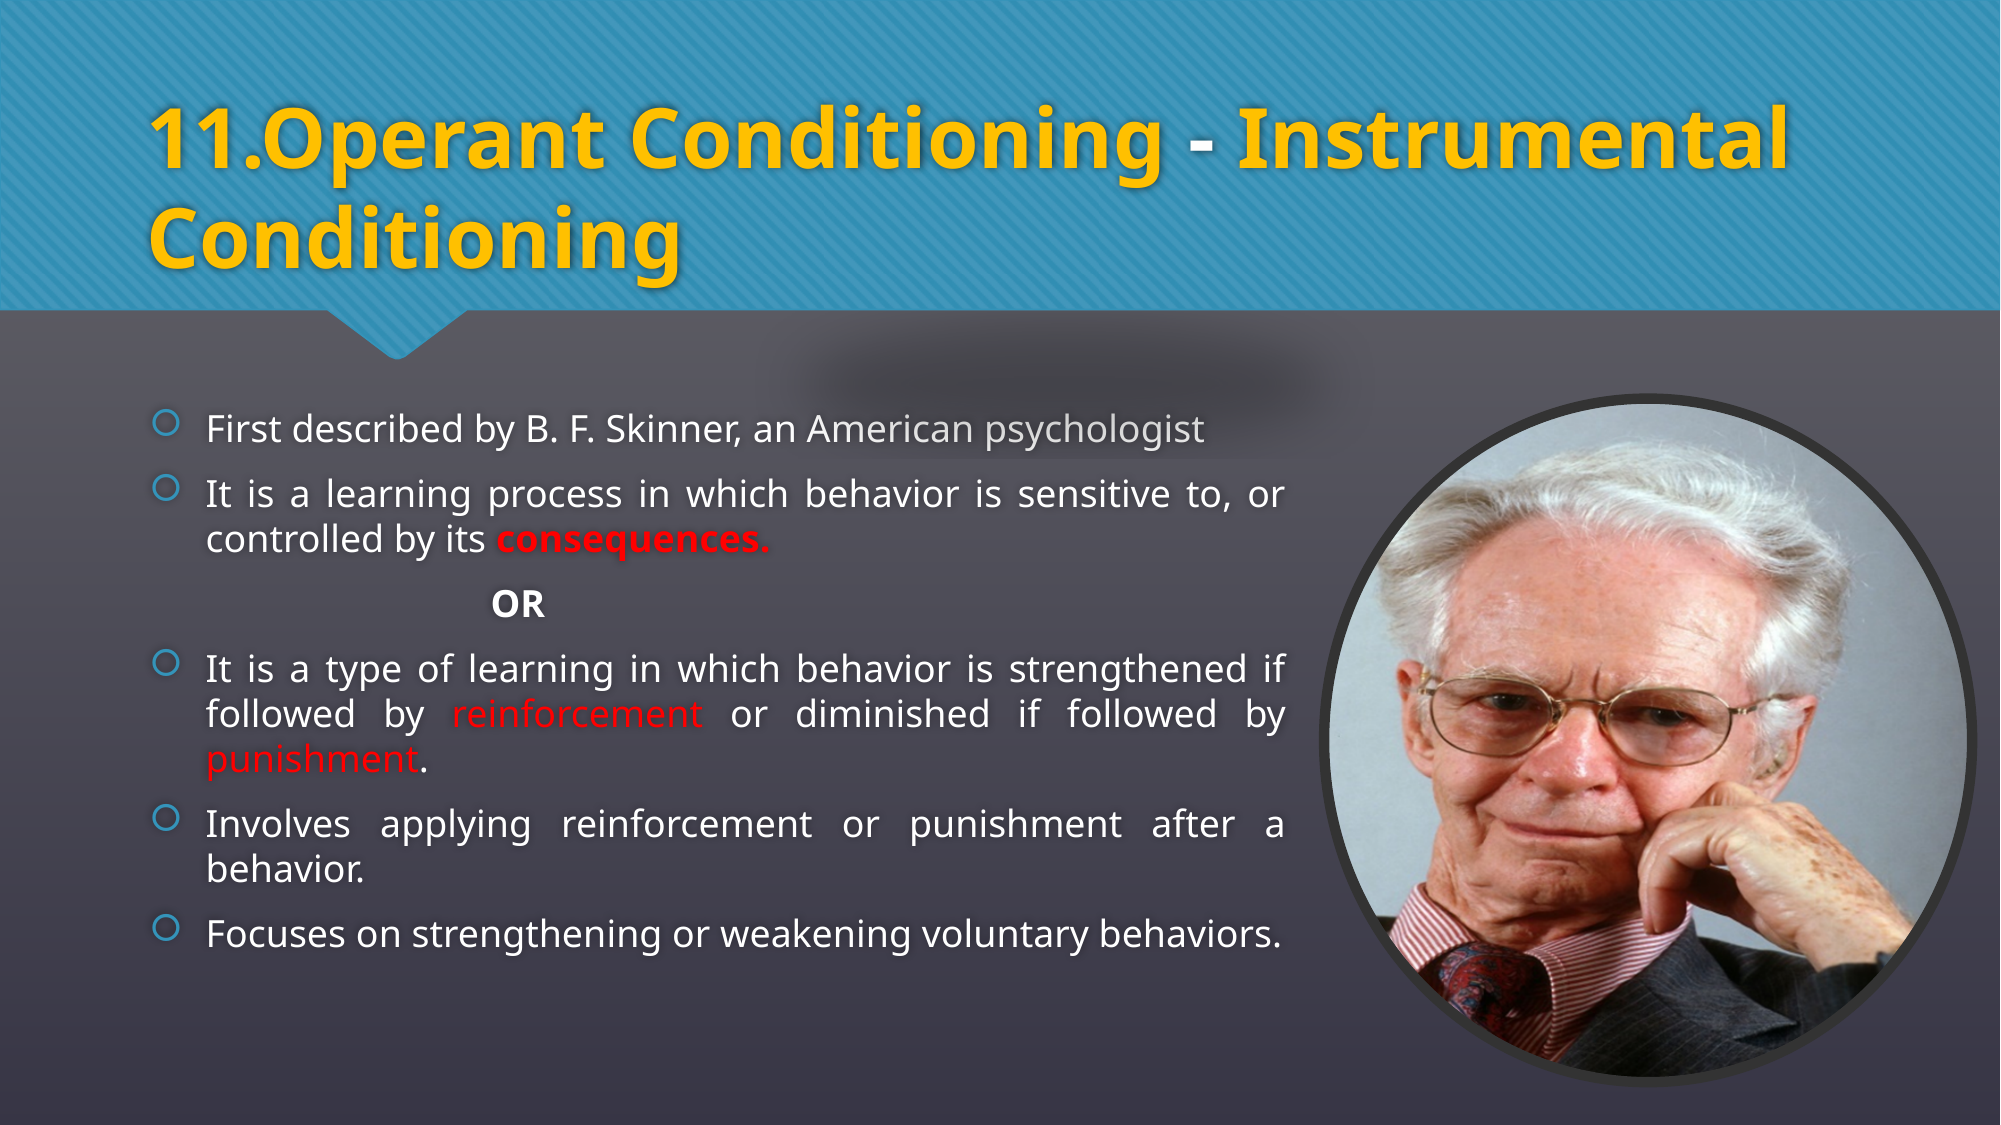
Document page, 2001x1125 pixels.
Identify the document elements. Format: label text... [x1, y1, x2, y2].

list First described by B. F. Skinner, an American psychologist It is a learning process in which behavior is sensitive to, or controlled by its consequences. OR It is a type of learning in which behavior is strengthened if followed by reinforcement or diminished if followed by punishment. Involves applying reinforcement or punishment after a behavior. Focuses on strengthening or weakening voluntary behaviors. [134, 364, 1302, 1061]
title 11.Operant Conditioning - Instrumental Conditioning [131, 133, 1866, 293]
picture [1323, 398, 1973, 1083]
